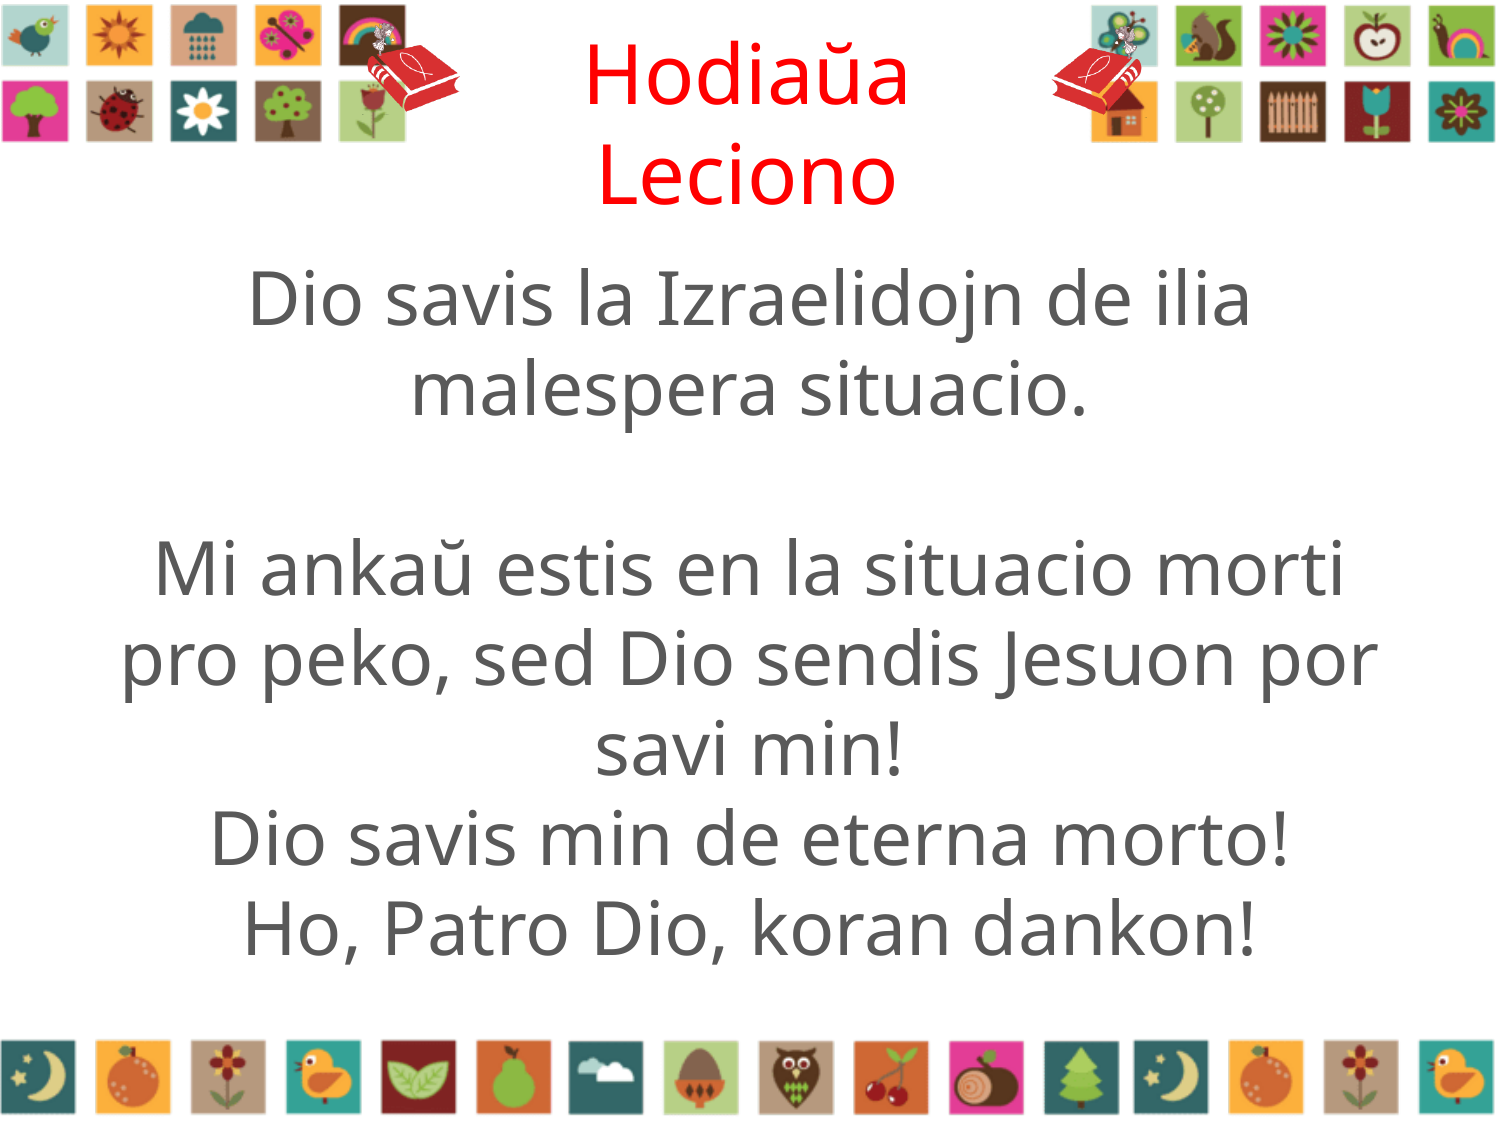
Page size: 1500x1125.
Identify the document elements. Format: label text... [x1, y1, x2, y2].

text_box Hodiaŭa Leciono [414, 13, 1080, 229]
picture [0, 3, 492, 150]
picture [1019, 3, 1500, 150]
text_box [0, 1028, 1500, 1118]
text_box Dio savis la Izraelidojn de ilia malespera situacio. Mi ankaŭ estis en la situacio morti pro peko, sed Dio sendis Jesuon por savi min! Dio savis min de eterna morto! Ho, Patro Dio, koran dankon! [76, 243, 1424, 979]
